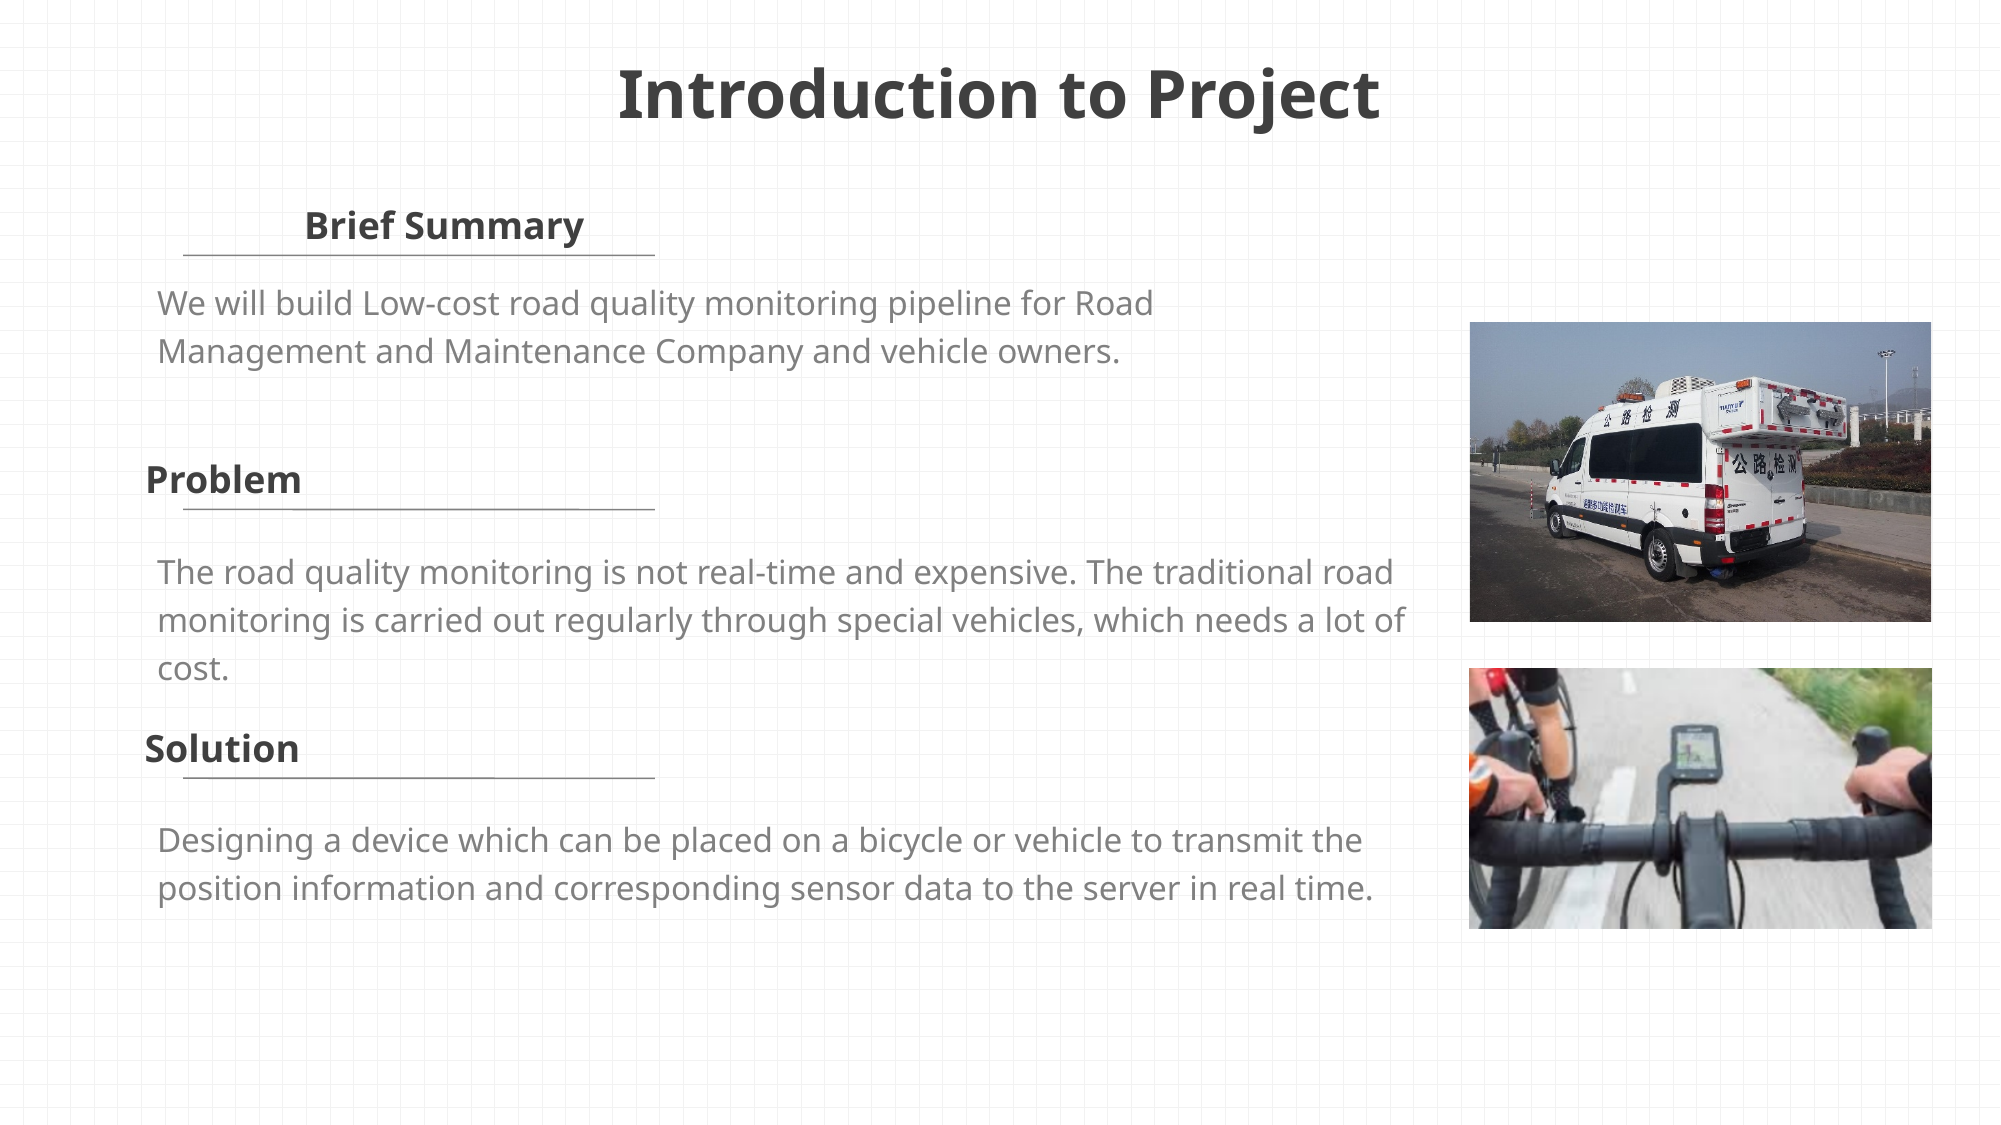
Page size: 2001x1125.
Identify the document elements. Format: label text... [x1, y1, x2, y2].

picture [1469, 322, 1932, 623]
picture [1469, 668, 1932, 929]
text_box Introduction to Project [511, 53, 1489, 141]
text_box Designing a device which can be placed on a bicycle or vehicle to transmit the position information and corresponding sensor data to the server in real time. [142, 804, 1430, 915]
text_box Brief Summary [289, 194, 600, 255]
text_box Solution [129, 717, 316, 778]
text_box We will build Low-cost road quality monitoring pipeline for Road Management and Maintenance Company and vehicle owners. [142, 266, 1344, 378]
text_box Problem [130, 448, 318, 509]
text_box The road quality monitoring is not real-time and expensive. The traditional road monitoring is carried out regularly through special vehicles, which needs a lot of cost. [142, 535, 1430, 694]
